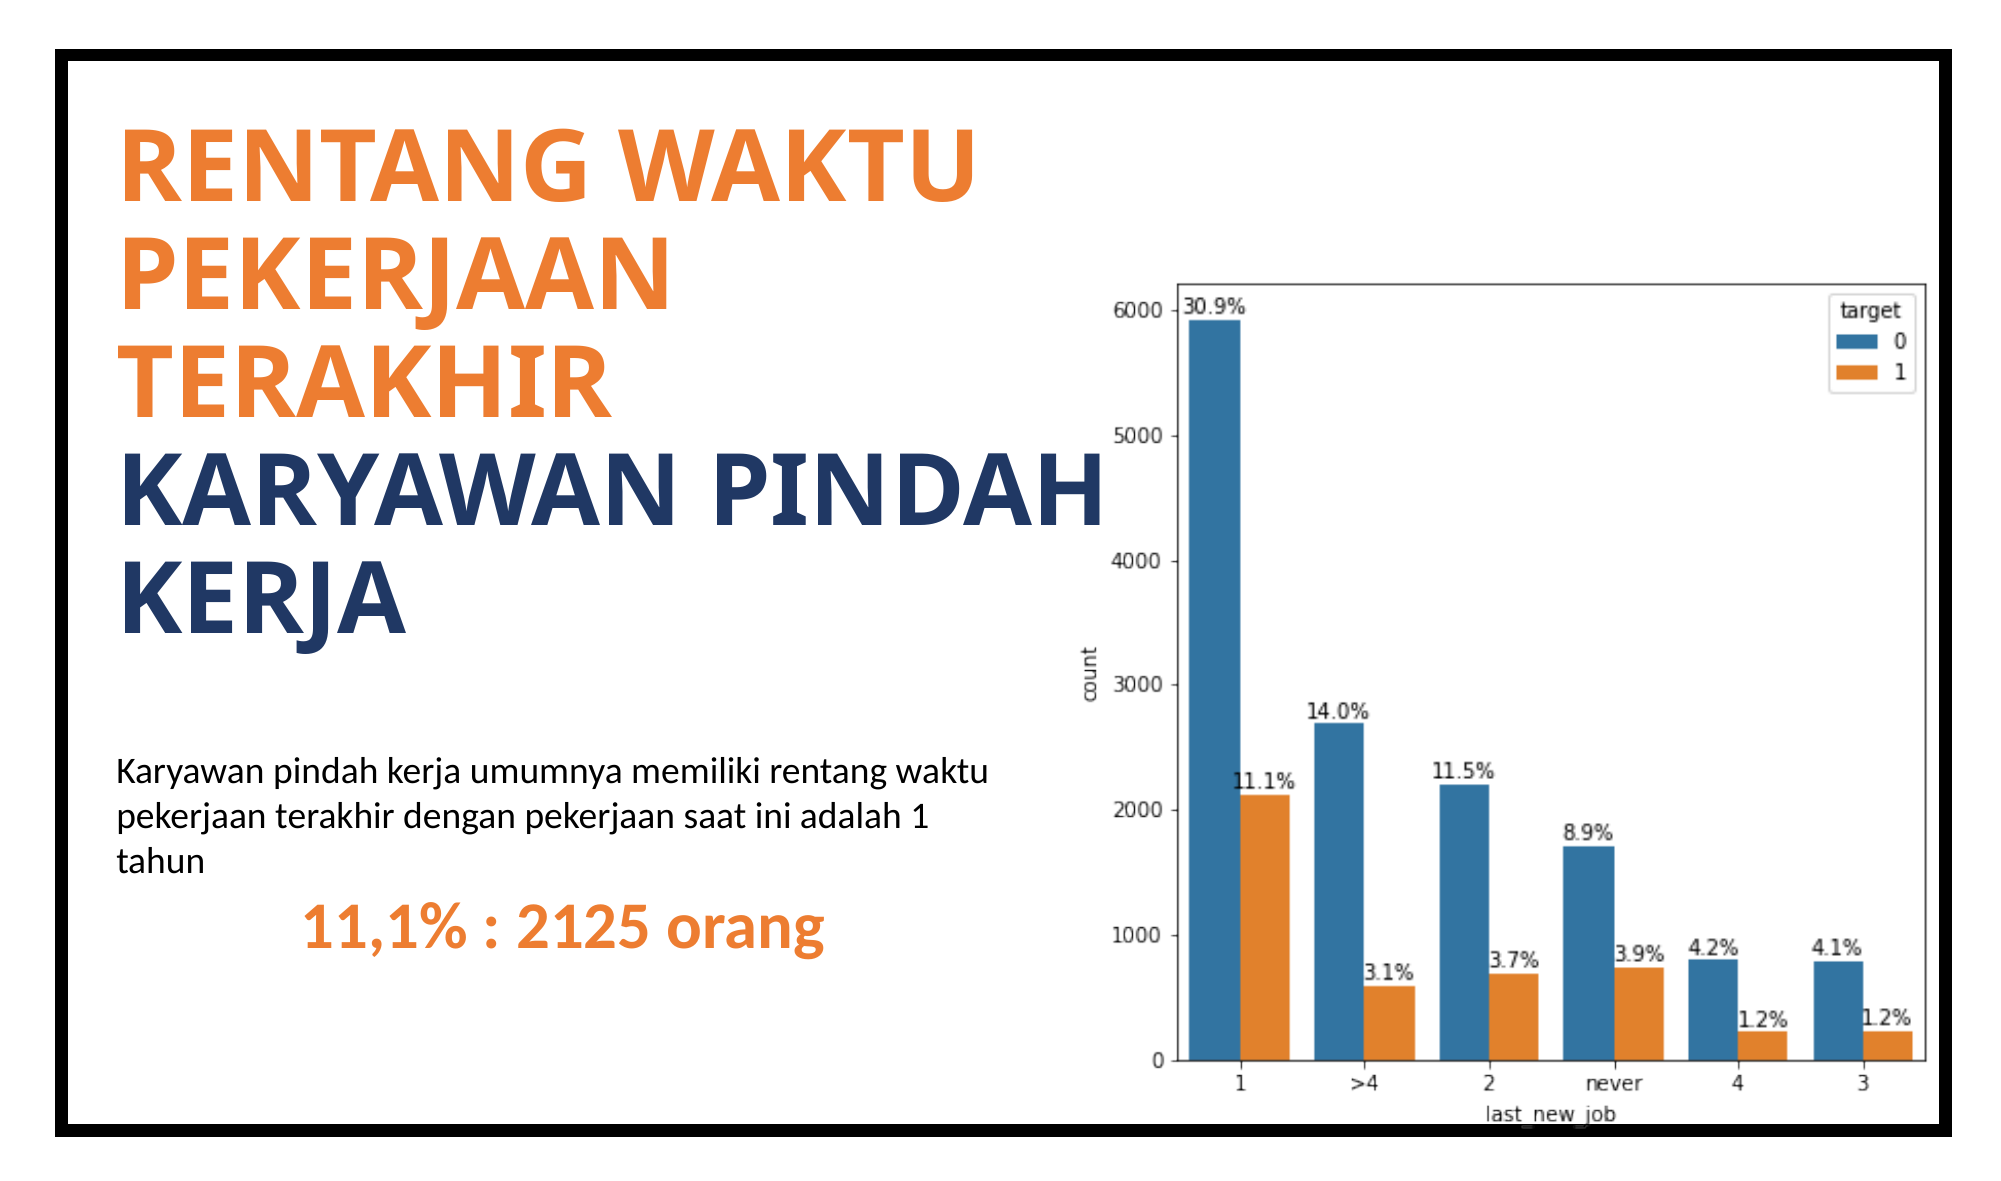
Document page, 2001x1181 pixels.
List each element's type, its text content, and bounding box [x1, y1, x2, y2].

text_box Karyawan pindah kerja umumnya memiliki rentang waktu pekerjaan terakhir dengan pekerjaan saat ini adalah 1 tahun 11,1% : 2125 orang [101, 739, 1025, 969]
text_box RENTANG WAKTU PEKERJAAN TERAKHIR KARYAWAN PINDAH KERJA [101, 108, 1155, 326]
picture [1060, 261, 1948, 1149]
